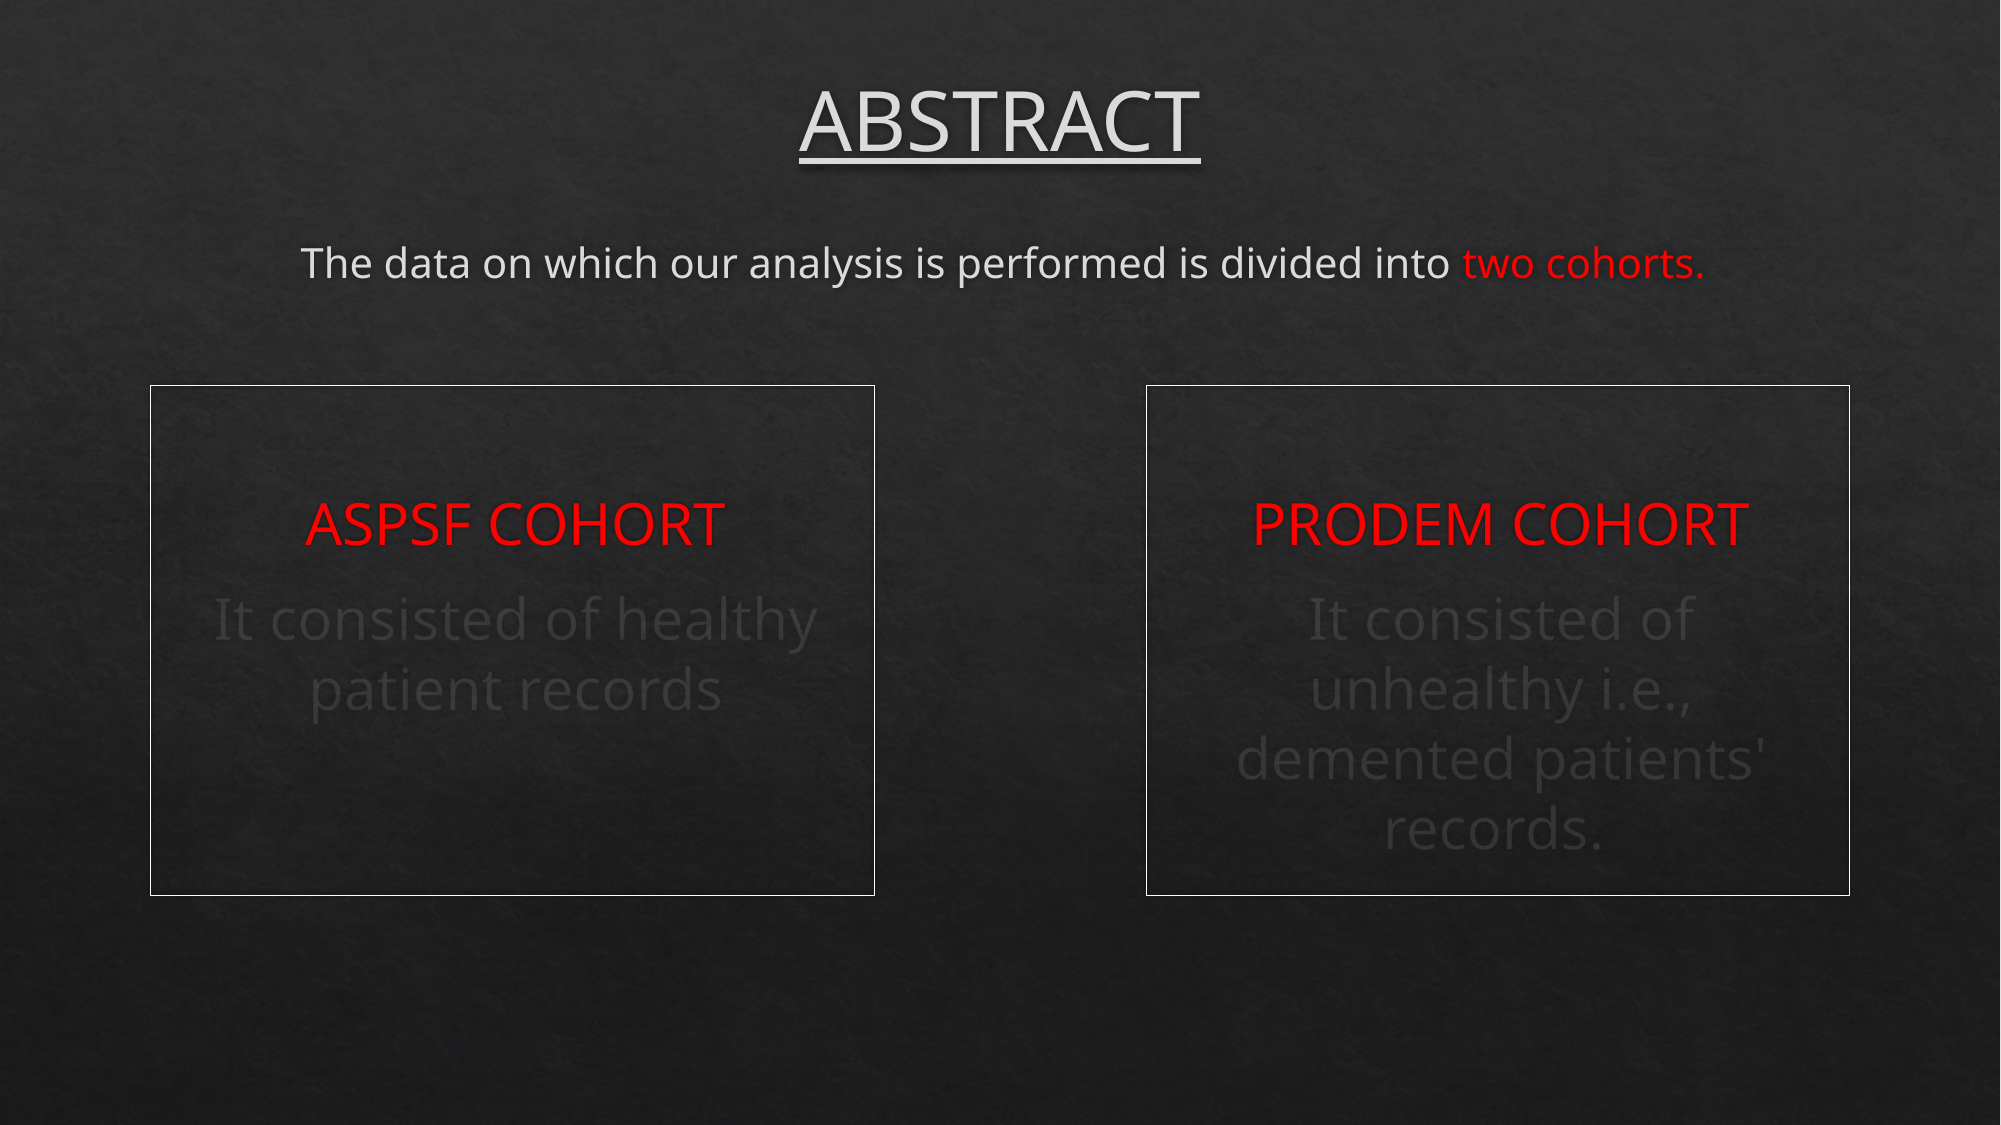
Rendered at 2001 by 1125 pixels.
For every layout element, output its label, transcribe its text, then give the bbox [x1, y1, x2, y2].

list The data on which our analysis is performed is divided into two cohorts. [150, 229, 1850, 354]
text_box ASPSF COHORT It consisted of healthy patient records [150, 385, 875, 896]
text_box PRODEM COHORT It consisted of unhealthy i.e., demented patients' records. [1146, 385, 1850, 896]
title ABSTRACT [150, 38, 1850, 198]
